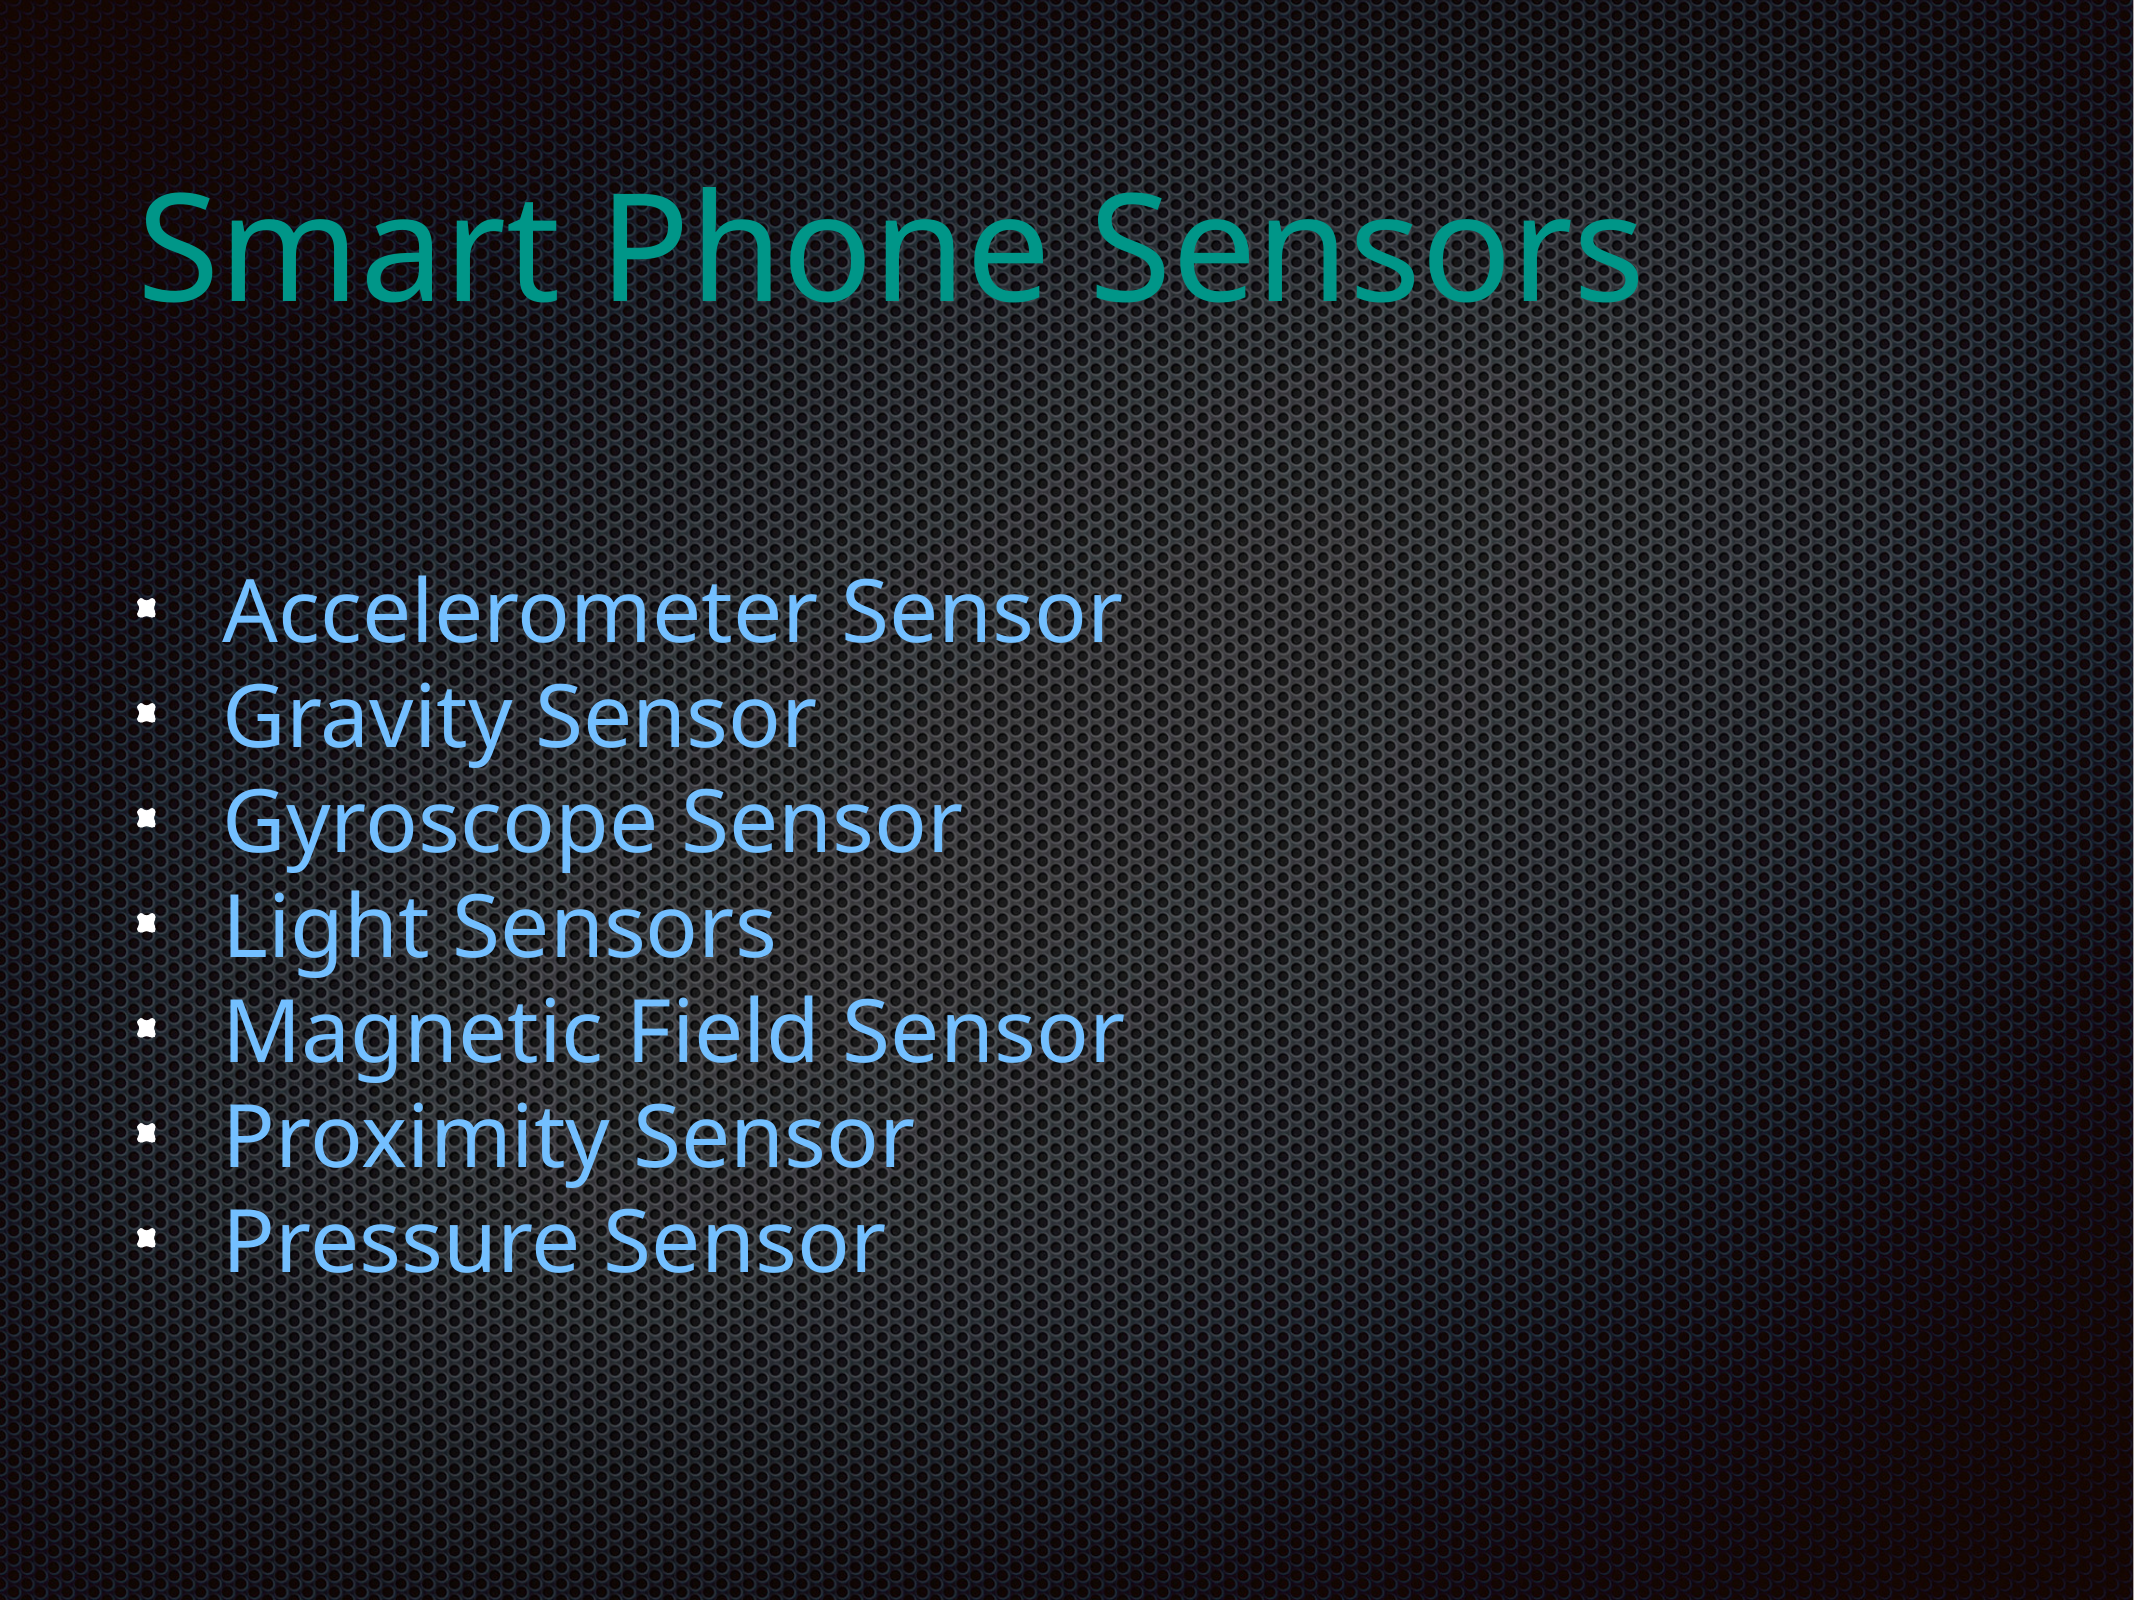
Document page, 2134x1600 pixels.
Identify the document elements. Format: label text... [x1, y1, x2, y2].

list Accelerometer Sensor Gravity Sensor Gyroscope Sensor Light Sensors Magnetic Field Sensor Proximity Sensor Pressure Sensor [128, 453, 2005, 1393]
picture [0, 0, 2134, 1600]
title Smart Phone Sensors [128, 41, 2005, 443]
